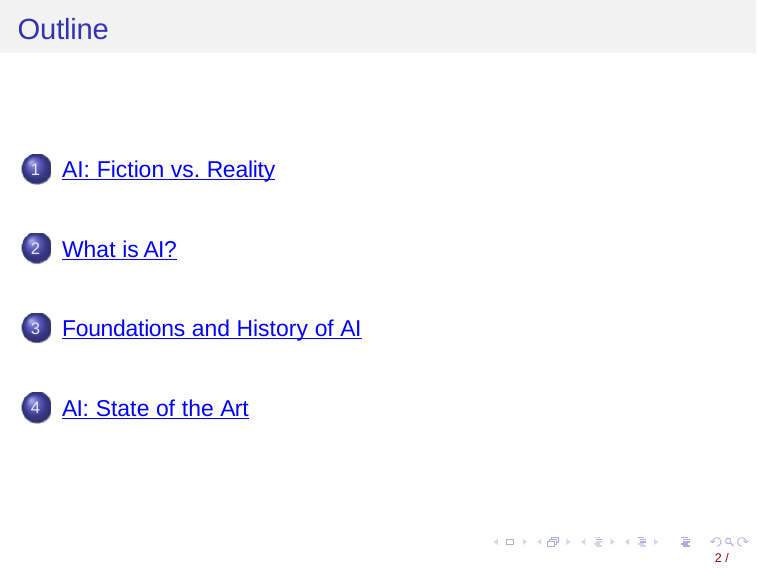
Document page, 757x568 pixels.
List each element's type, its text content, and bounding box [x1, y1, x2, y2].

text_box Foundations and History of AI [60, 312, 364, 342]
picture [19, 312, 52, 345]
picture [19, 233, 52, 265]
text_box What is AI? [60, 232, 181, 262]
title Outline [15, 7, 728, 106]
slide_number 2 / 39 [701, 548, 746, 568]
text_box AI: Fiction vs. Reality [60, 153, 278, 183]
picture [19, 392, 52, 424]
text_box AI: State of the Art [60, 391, 251, 421]
picture [19, 153, 52, 186]
